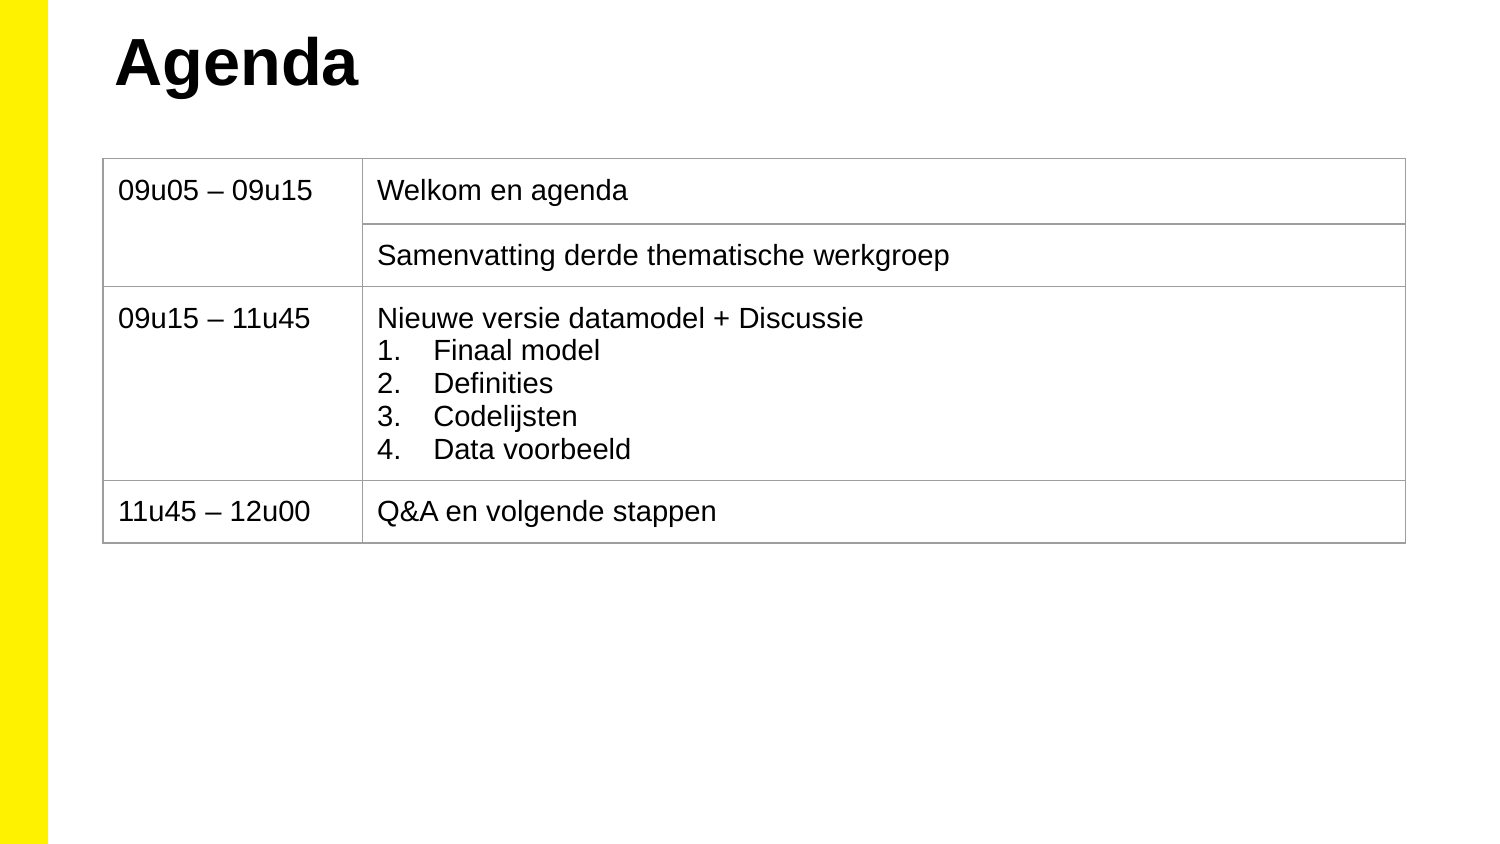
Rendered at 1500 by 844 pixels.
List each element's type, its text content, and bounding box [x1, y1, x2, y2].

table_cell Q&A en volgende stappen [363, 481, 1405, 542]
table_cell 11u45 – 12u00 [104, 481, 362, 542]
table_header 09u05 – 09u15 [104, 159, 362, 286]
table_cell 09u15 – 11u45 [104, 287, 362, 480]
text_box Agenda [103, 13, 1397, 135]
table_cell Nieuwe versie datamodel + Discussie Finaal model Definities Codelijsten Data voorbeeld [363, 287, 1405, 480]
table_cell Samenvatting derde thematische werkgroep [363, 225, 1405, 286]
table_header Welkom en agenda [363, 159, 1405, 223]
